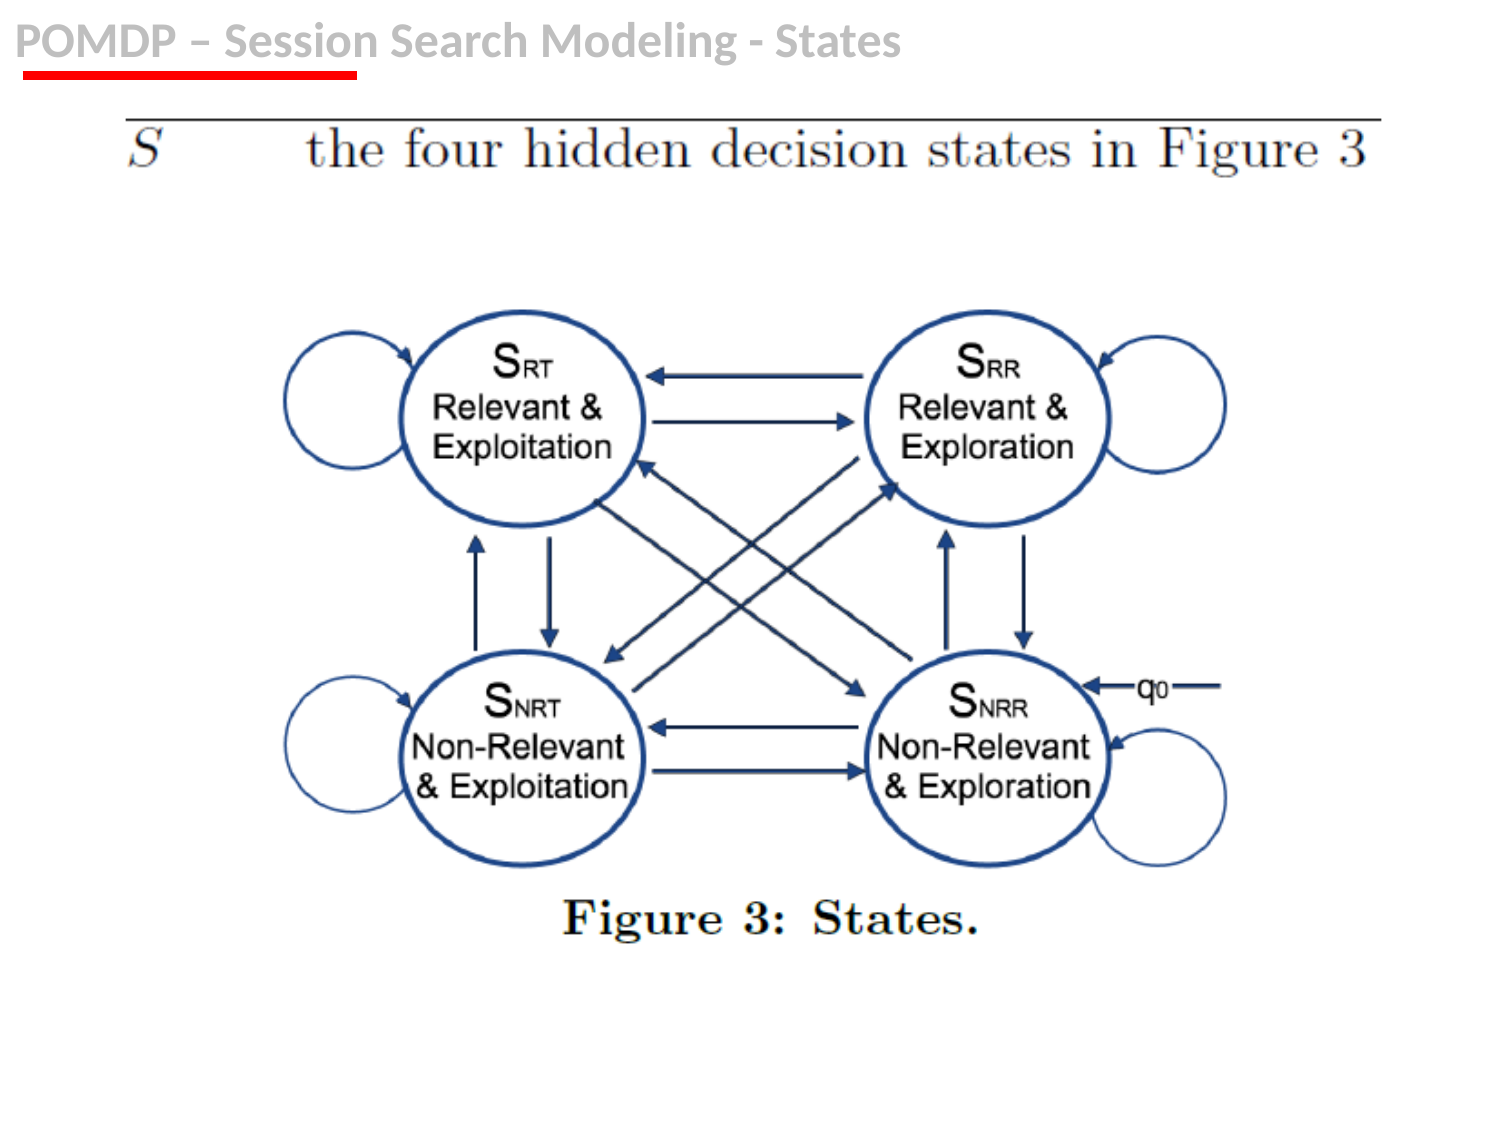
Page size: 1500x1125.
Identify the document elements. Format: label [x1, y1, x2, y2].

text_box [0, 0, 1293, 76]
picture [125, 117, 1382, 186]
picture [265, 282, 1246, 970]
